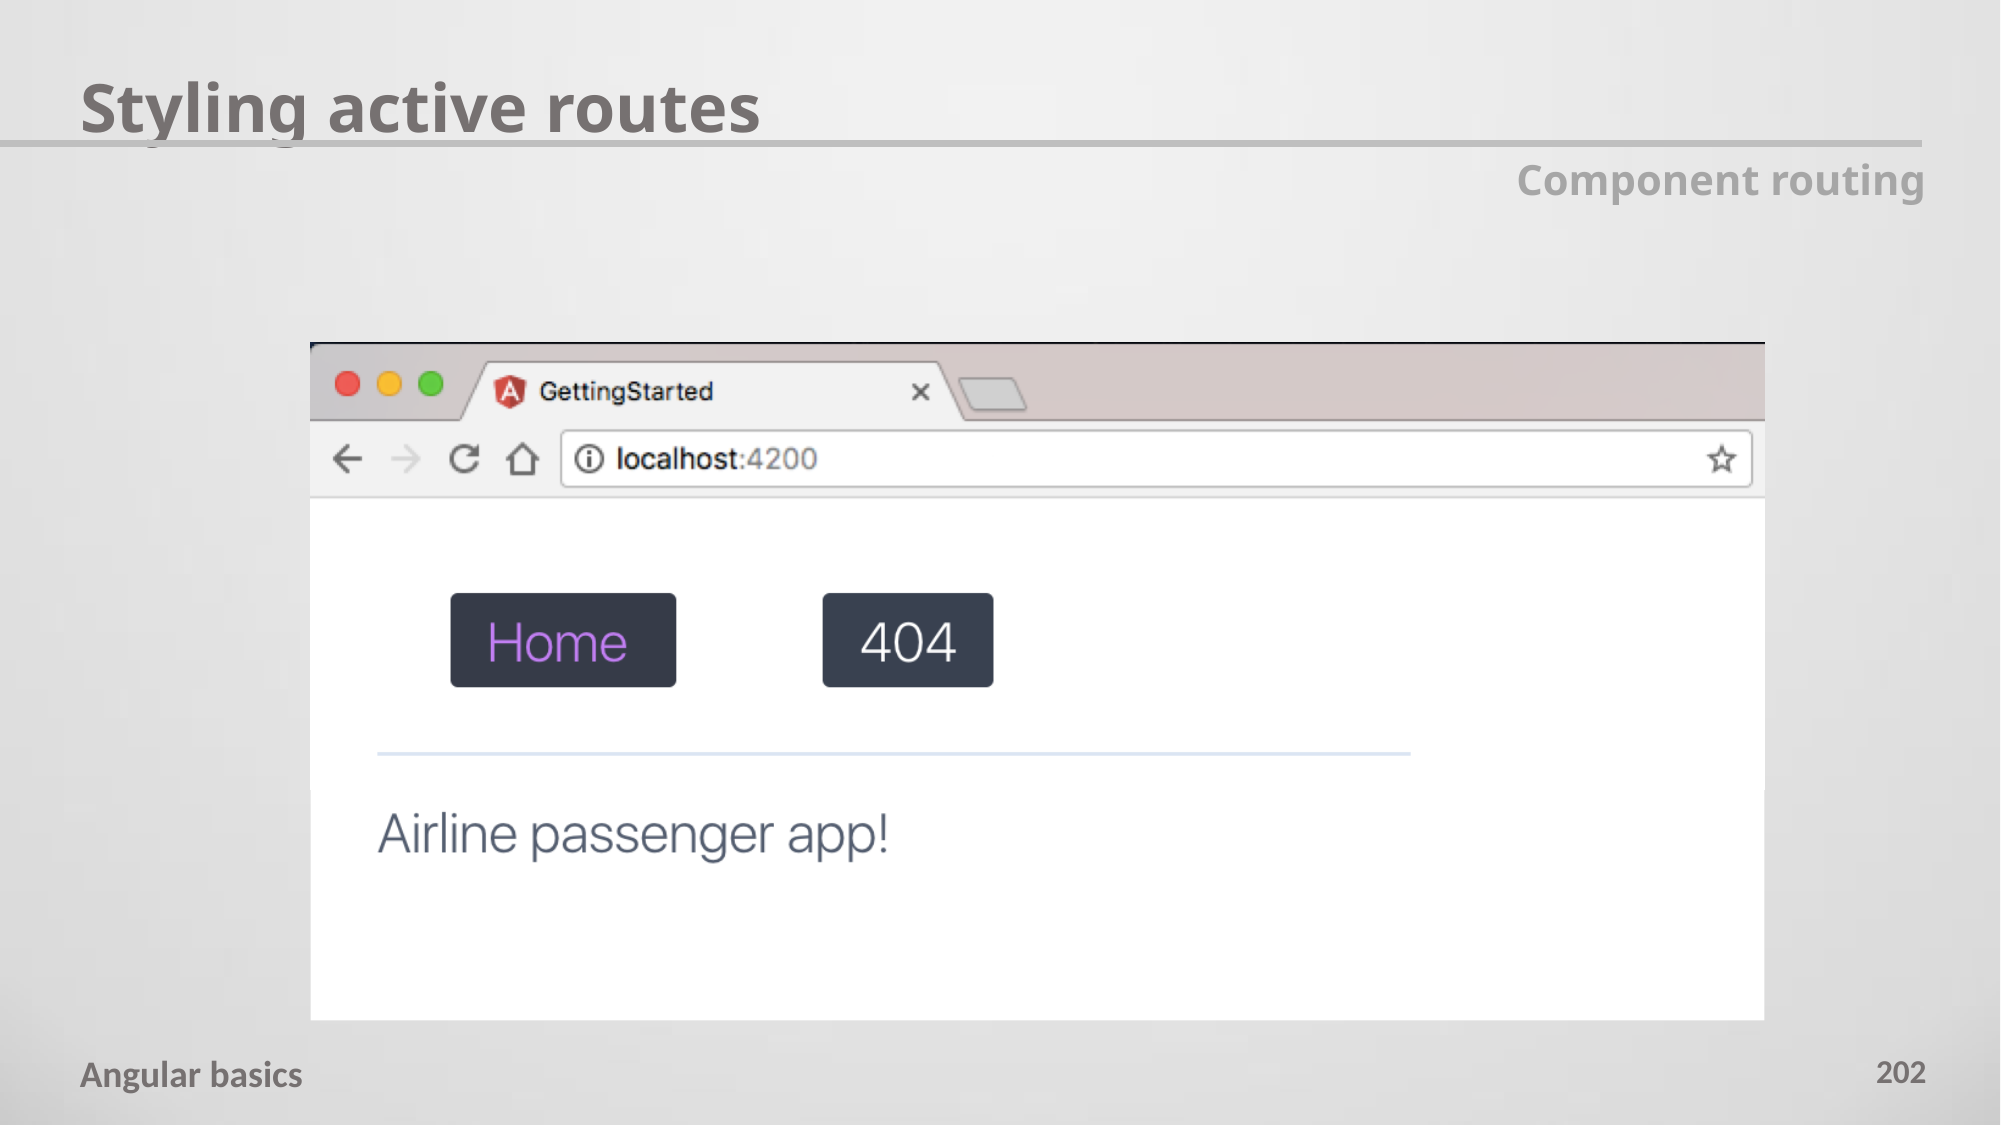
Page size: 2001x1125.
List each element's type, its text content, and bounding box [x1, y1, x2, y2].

text_box Styling active routes [65, 147, 1176, 155]
slide_number 202 [1412, 1038, 1942, 1103]
footer Angular basics [65, 1042, 1338, 1103]
text_box [309, 648, 1765, 1021]
text_box Component routing [1176, 146, 1942, 212]
picture [0, 0, 2001, 1125]
text_box Styling active routes [65, 48, 1942, 146]
